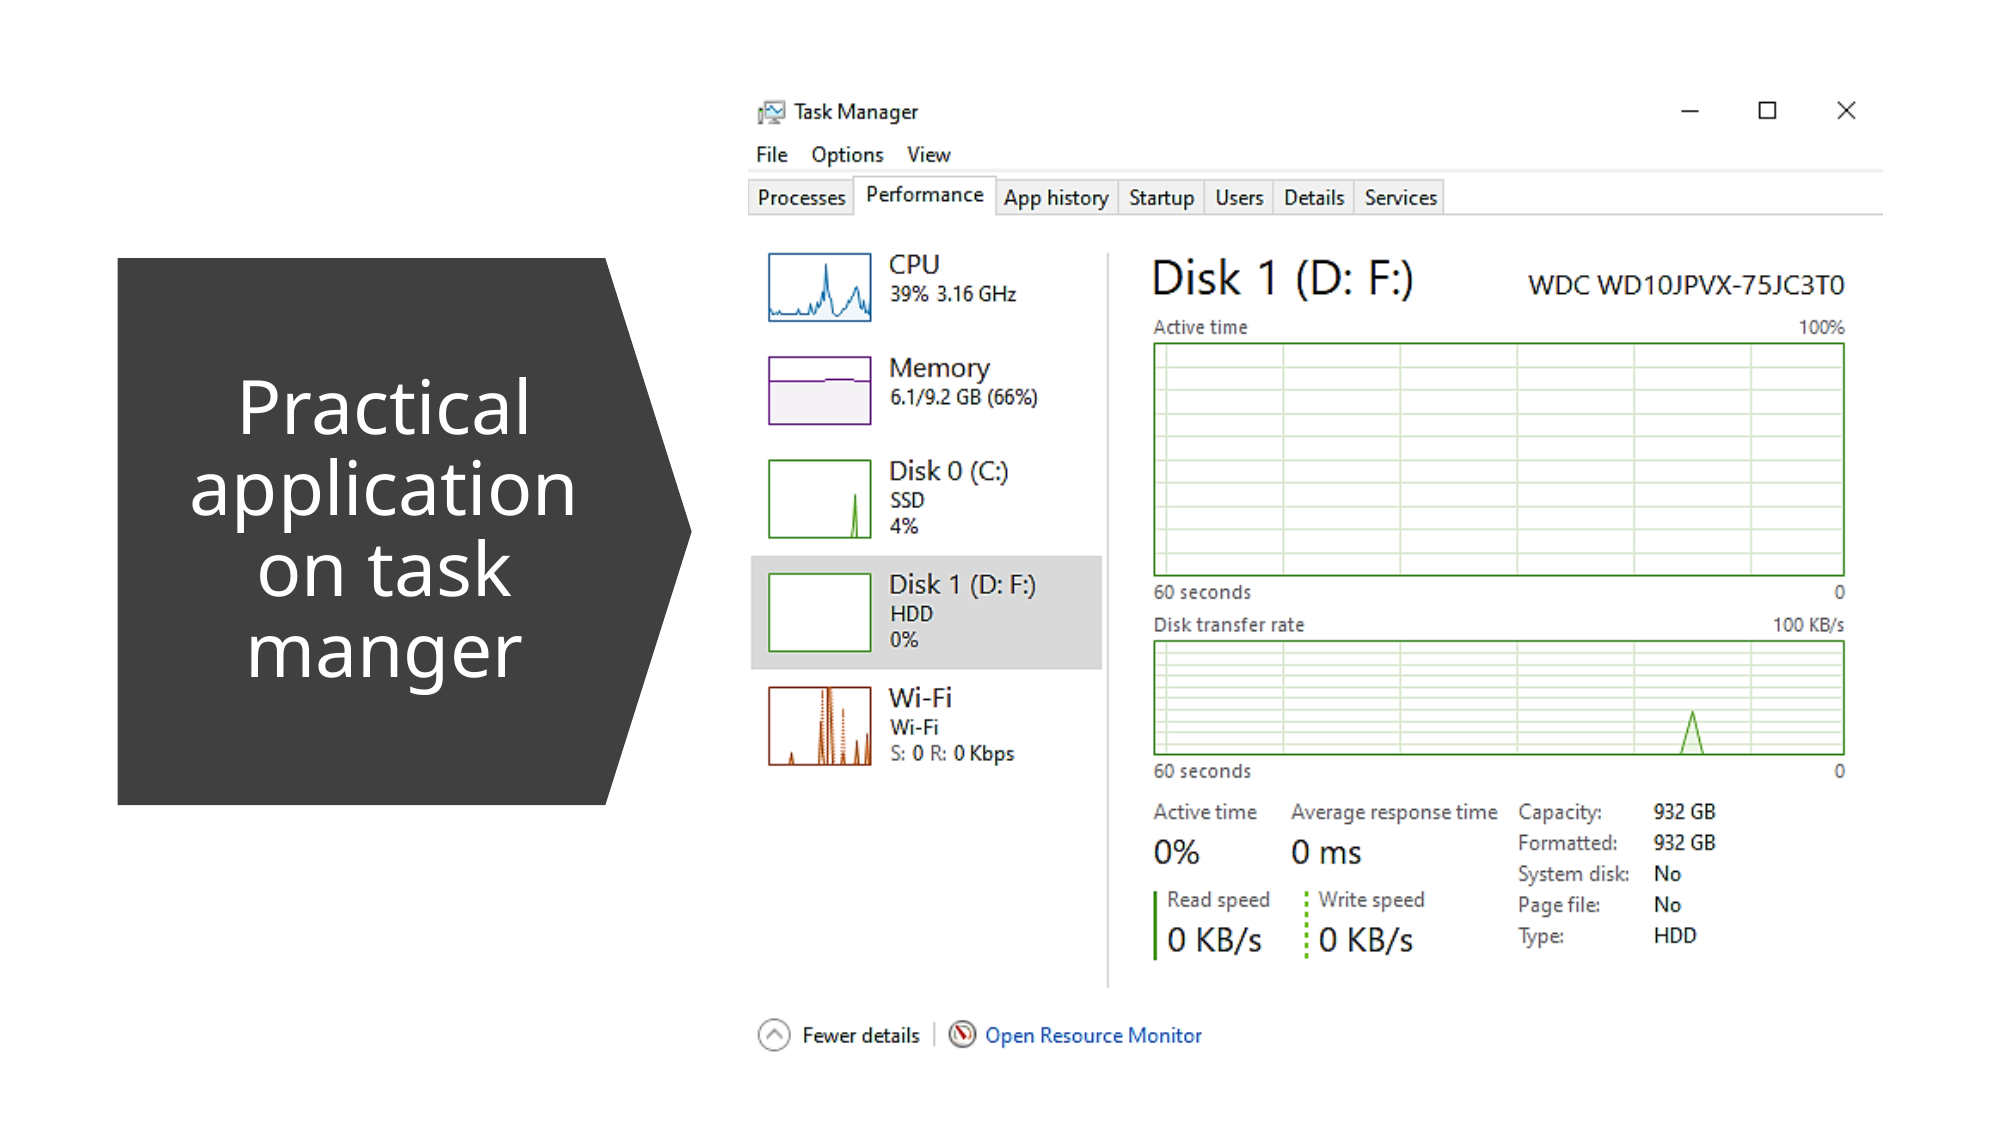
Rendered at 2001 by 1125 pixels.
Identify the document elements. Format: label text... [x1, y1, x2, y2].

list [747, 89, 1883, 1075]
text_box [116, 256, 694, 807]
title Practical application on task manger [168, 322, 601, 741]
